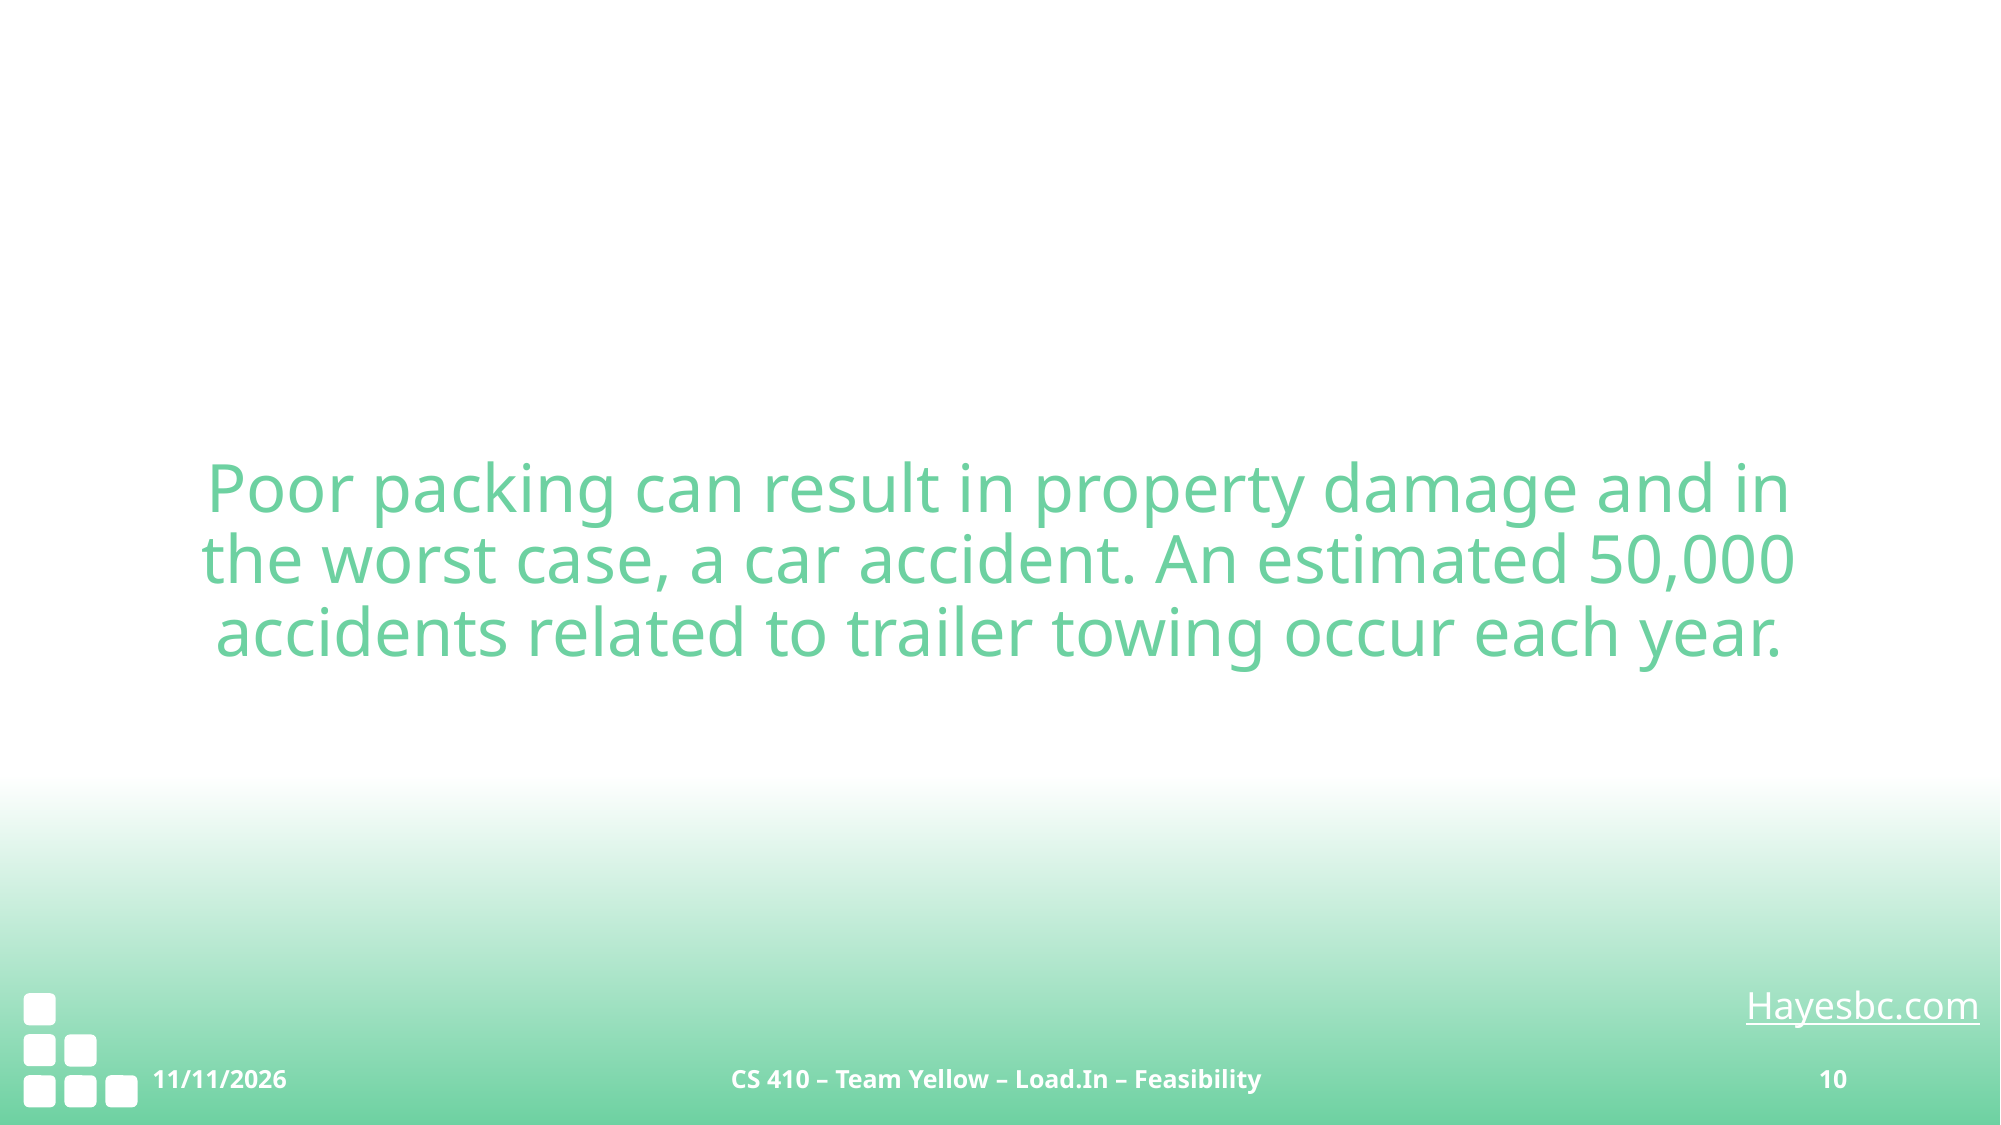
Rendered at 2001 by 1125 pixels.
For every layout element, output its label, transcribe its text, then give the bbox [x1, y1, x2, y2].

text_box Hayesbc.com [1731, 974, 1995, 1041]
title Poor packing can result in property damage and in the worst case, a car accident. An estimated 50,000 accidents related to trailer towing occur each year. [137, 453, 1863, 672]
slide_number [137, 1059, 588, 1125]
slide_number 10 [1412, 1059, 1863, 1125]
footer CS 410 – Team Yellow – Load.In – Feasibility [662, 1059, 1338, 1125]
text_box [137, 840, 1863, 1059]
